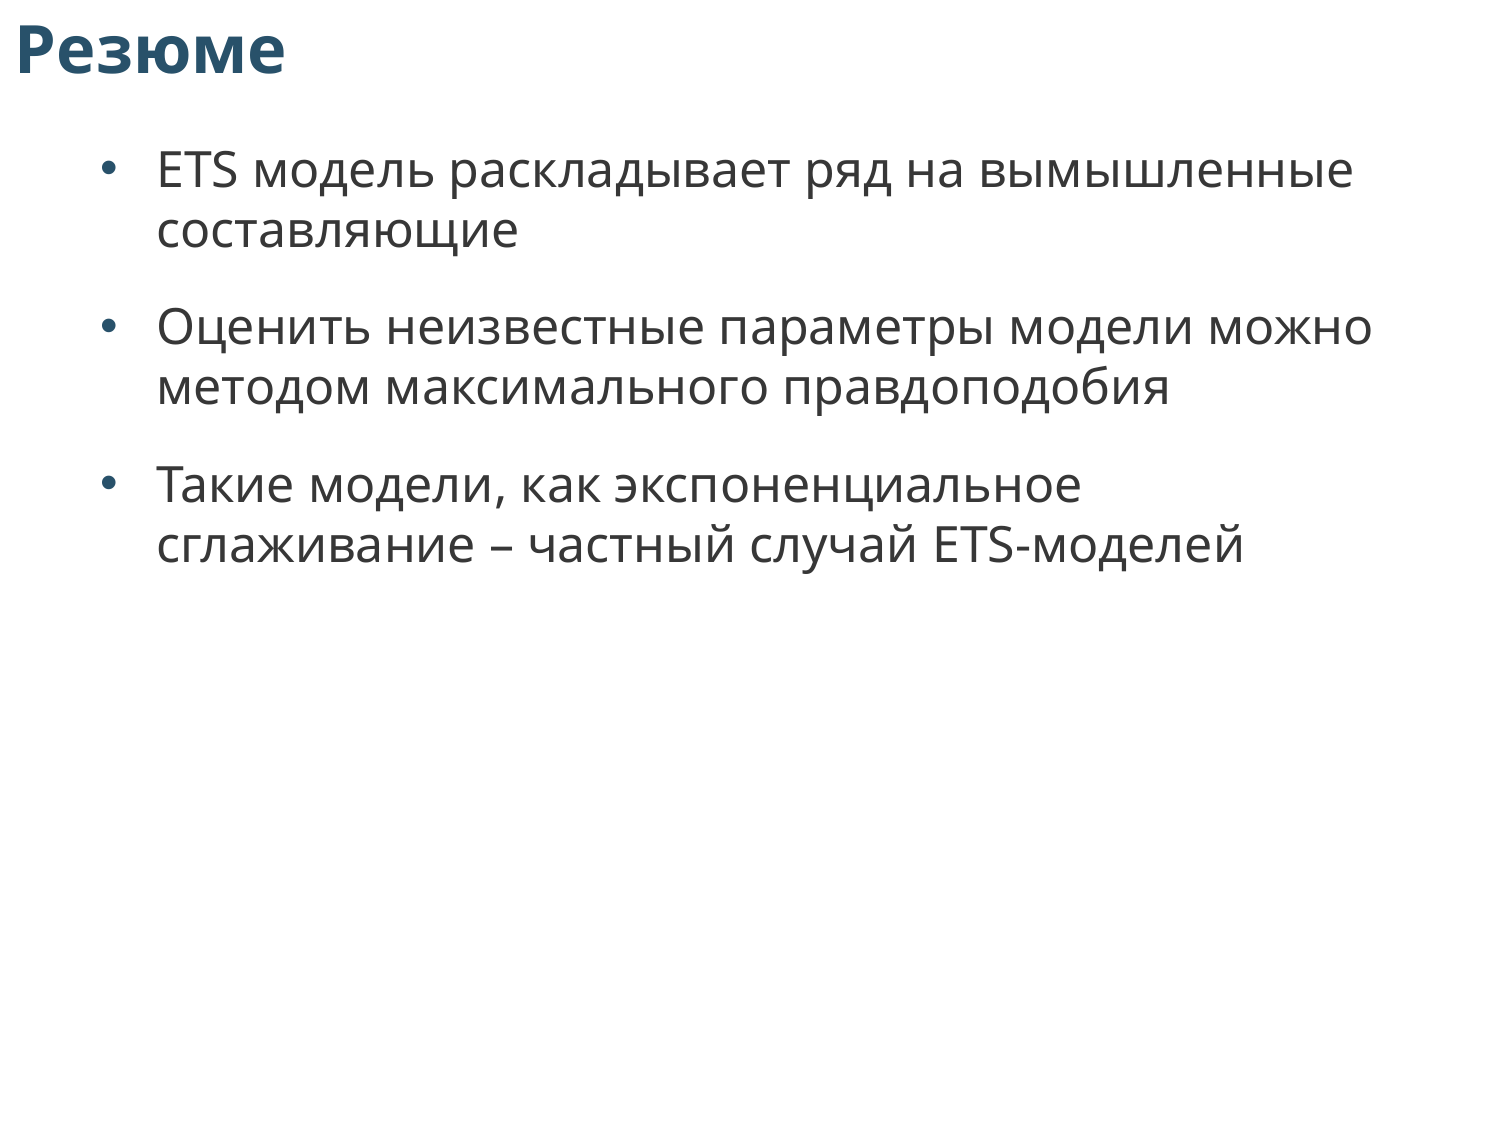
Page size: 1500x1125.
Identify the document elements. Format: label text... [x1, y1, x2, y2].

text_box ETS модель раскладывает ряд на вымышленные составляющие Оценить неизвестные параметры модели можно методом максимального правдоподобия Такие модели, как экспоненциальное сглаживание – частный случай ETS-моделей [100, 137, 1400, 646]
text_box Резюме [0, 0, 1500, 96]
